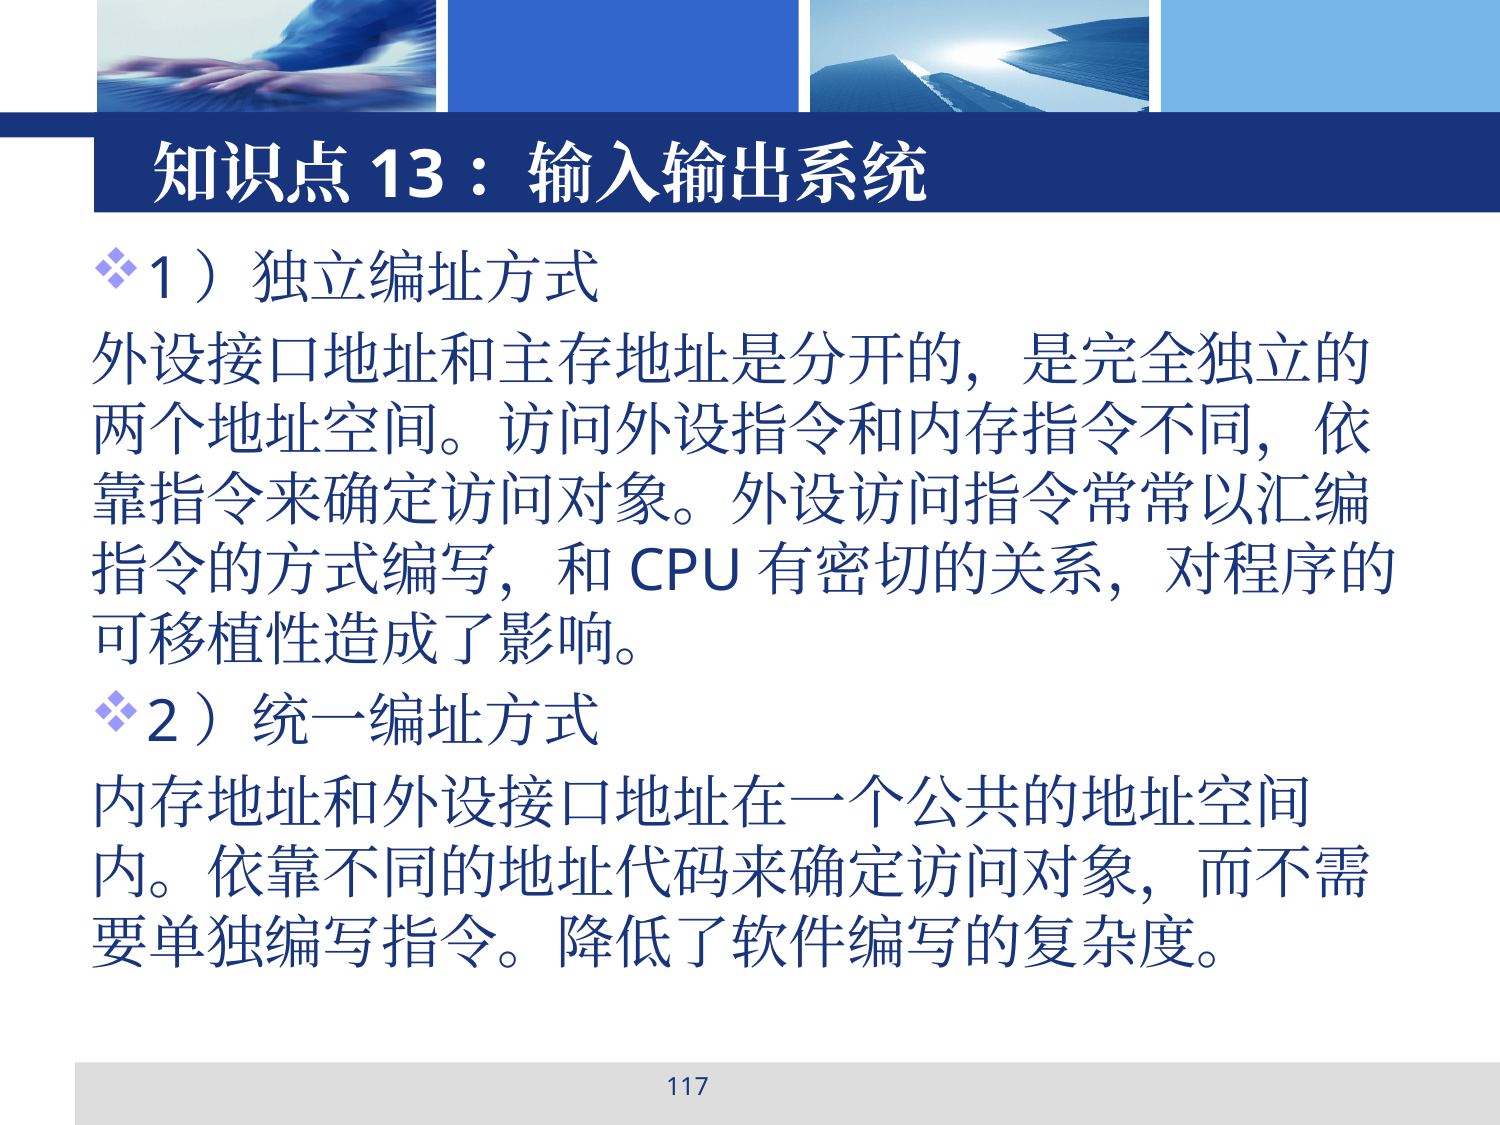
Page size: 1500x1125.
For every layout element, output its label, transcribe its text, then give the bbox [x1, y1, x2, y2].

list 1）独立编址方式 外设接口地址和主存地址是分开的，是完全独立的两个地址空间。访问外设指令和内存指令不同，依靠指令来确定访问对象。外设访问指令常常以汇编指令的方式编写，和CPU有密切的关系，对程序的可移植性造成了影响。 2）统一编址方式 内存地址和外设接口地址在一个公共的地址空间内。依靠不同的地址代码来确定访问对象，而不需要单独编写指令。降低了软件编写的复杂度。 [75, 232, 1425, 1034]
title 知识点13：输入输出系统 [137, 125, 1488, 218]
slide_number 117 [512, 1062, 863, 1116]
picture [810, 1, 1150, 112]
picture [97, 1, 437, 112]
